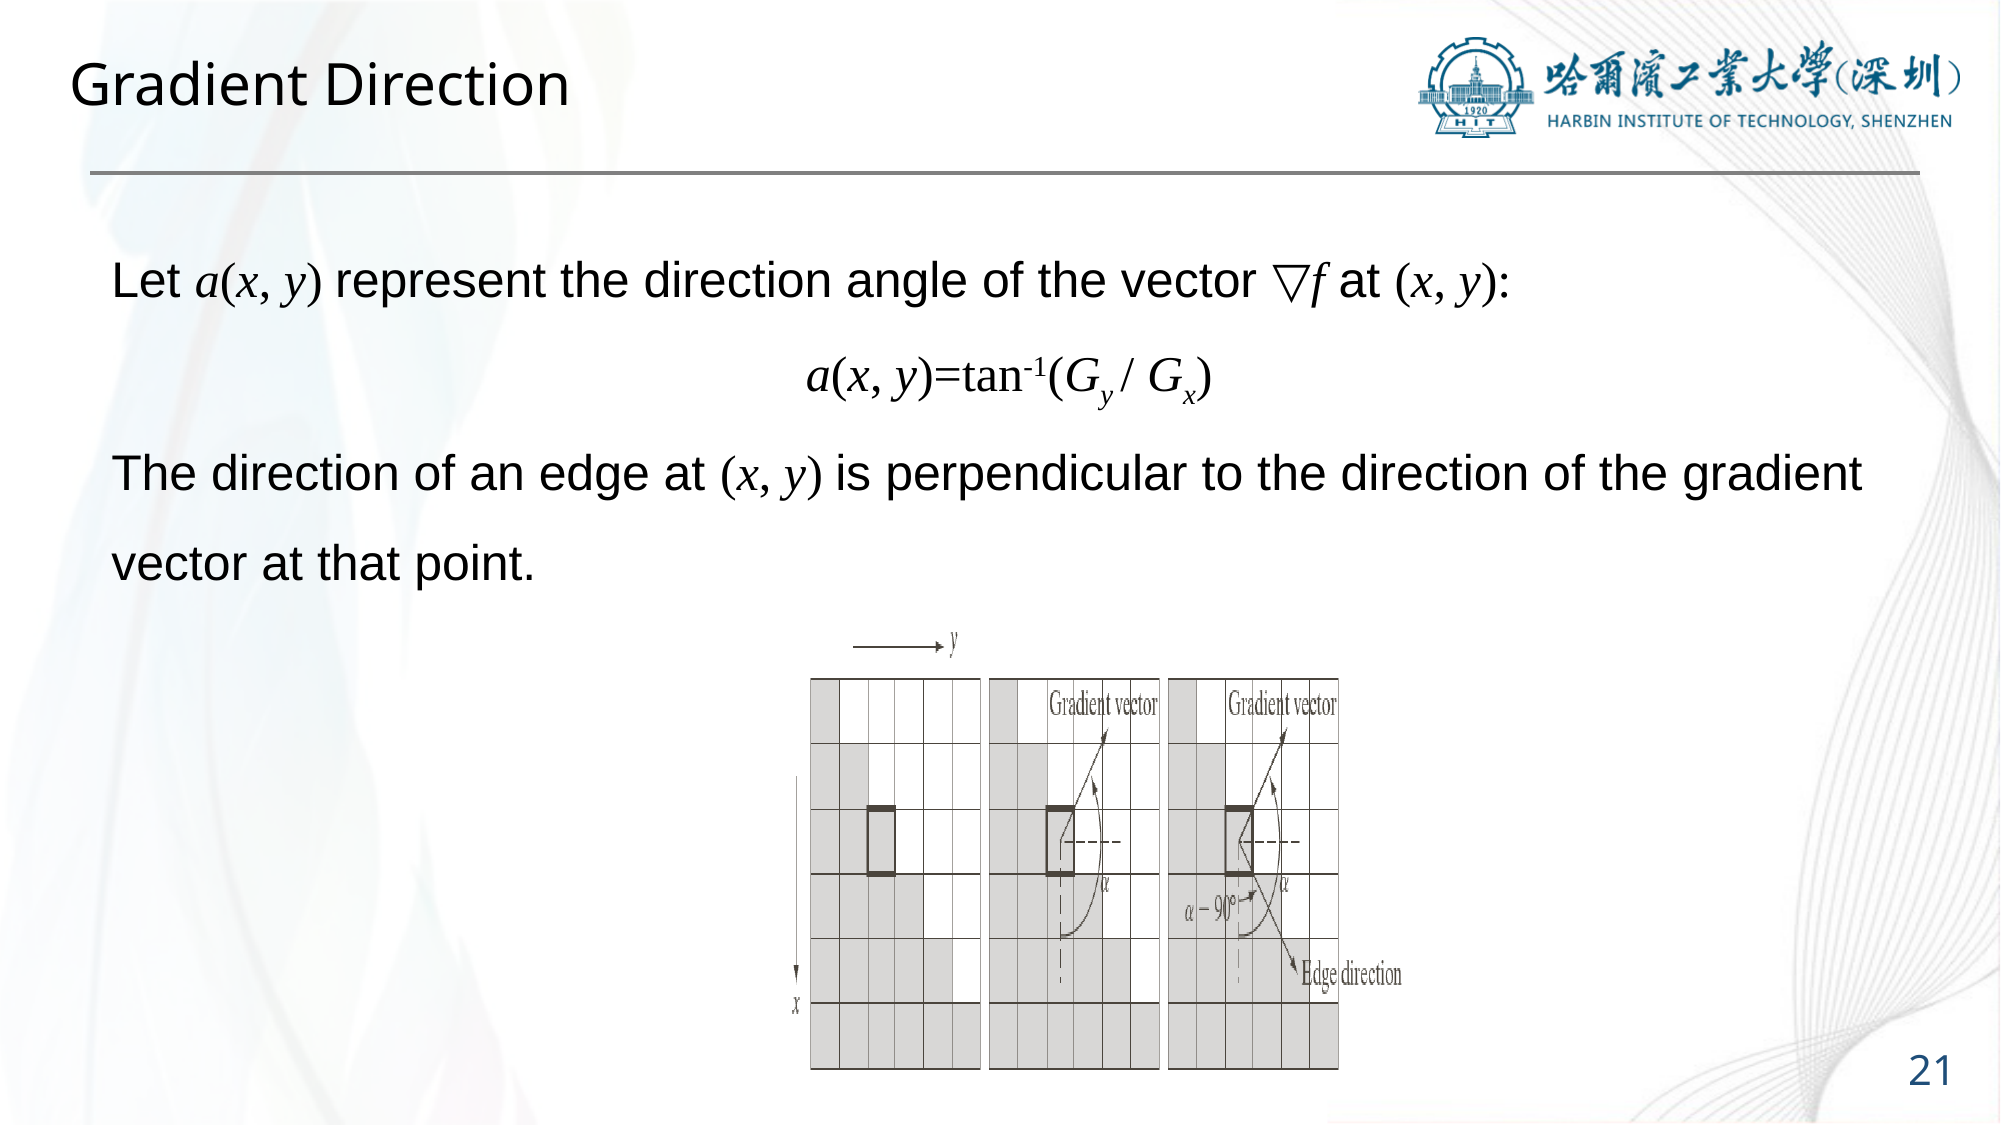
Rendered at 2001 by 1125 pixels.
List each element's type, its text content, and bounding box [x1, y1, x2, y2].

slide_number 21 [1521, 1042, 1972, 1103]
picture [0, 0, 2001, 1125]
title Gradient Direction [54, 0, 1385, 174]
text_box Let a(x, y) represent the direction angle of the vector ▽f at (x, y): a(x, y)=tan-1(Gy / Gx) The direction of an edge at (x, y) is perpendicular to the direction of the gradient vector at that point. [96, 210, 1922, 598]
